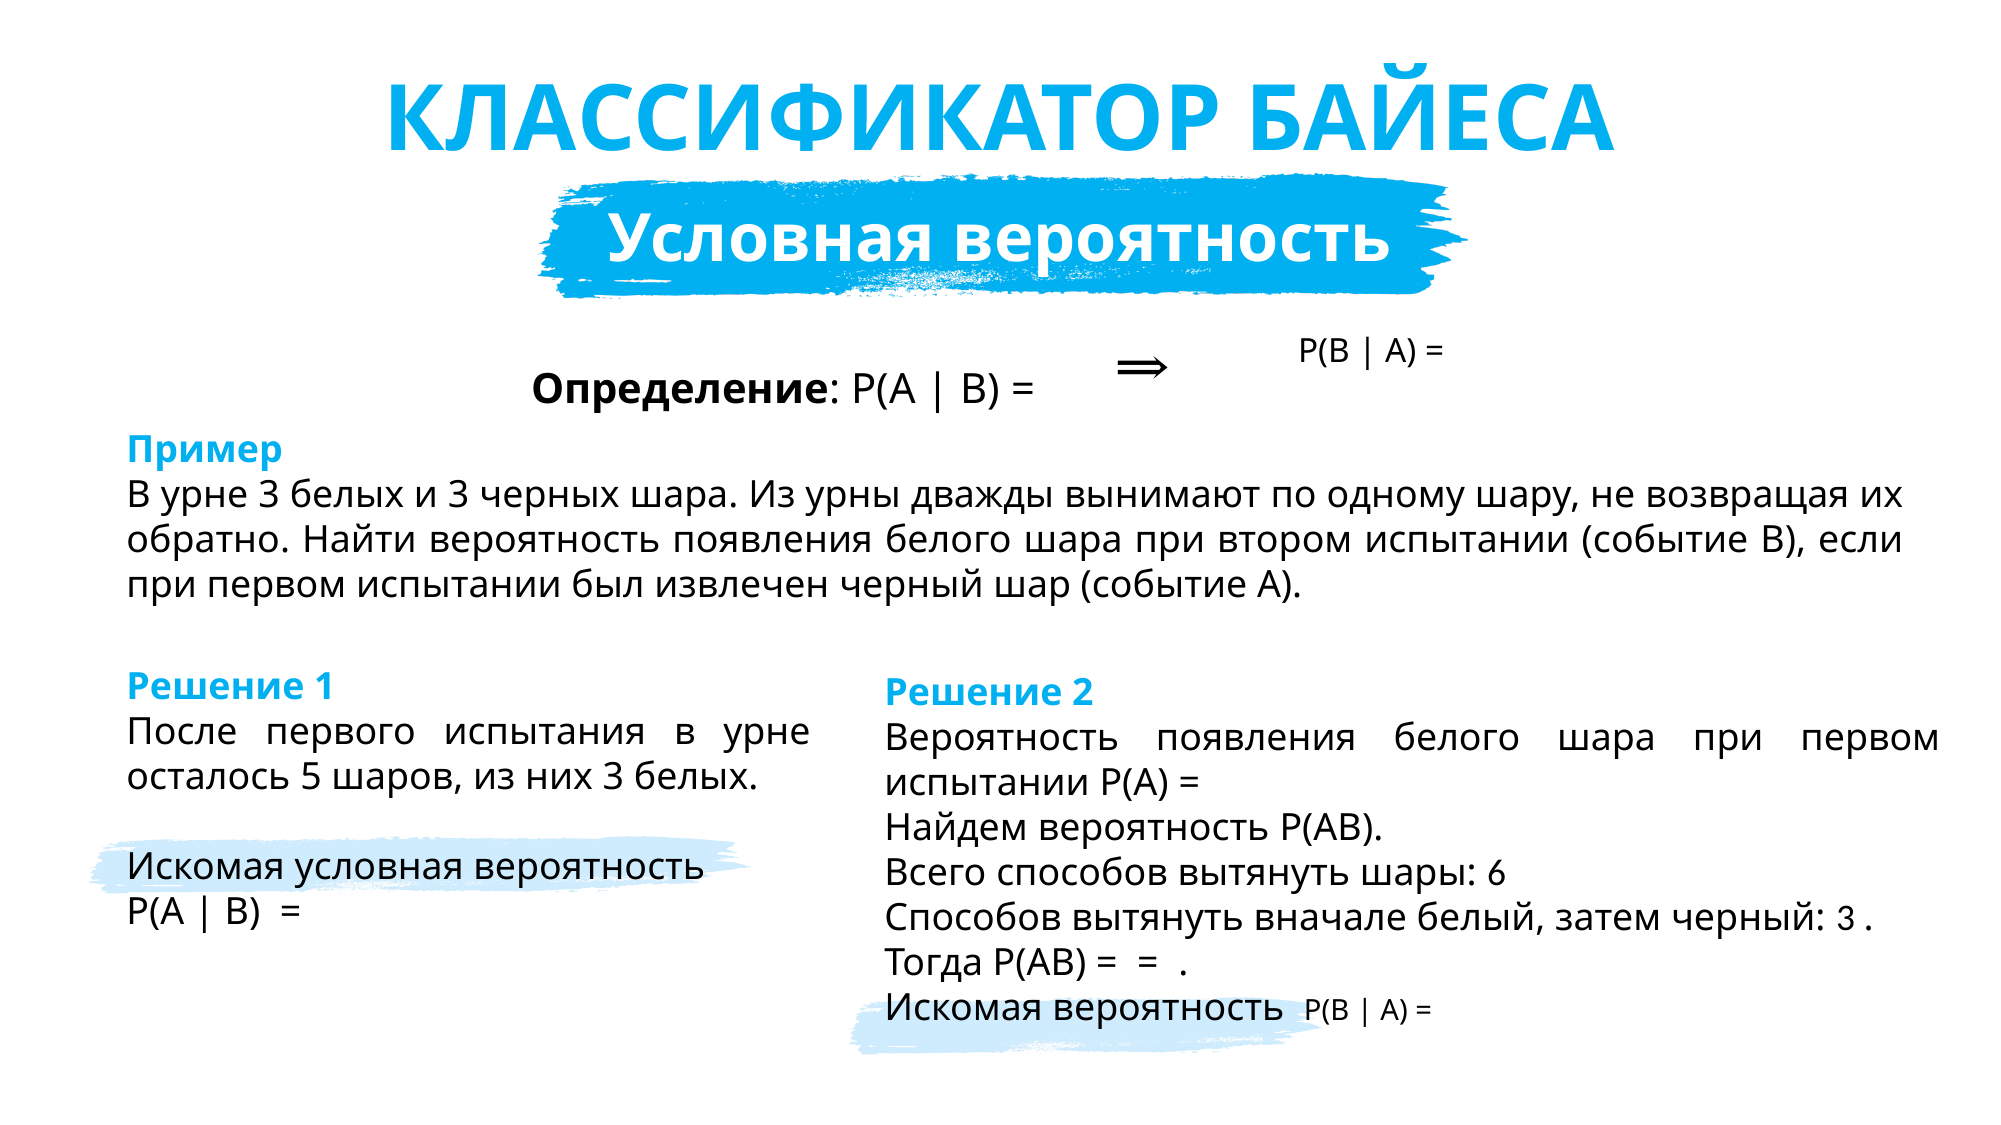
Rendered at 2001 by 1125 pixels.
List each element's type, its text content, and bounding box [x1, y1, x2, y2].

picture [732, 225, 766, 261]
picture [897, 225, 929, 260]
picture [1199, 225, 1231, 260]
picture [1283, 225, 1310, 261]
picture [654, 225, 681, 261]
picture [998, 225, 1030, 261]
picture [775, 225, 807, 260]
picture [1333, 173, 1468, 238]
picture [974, 173, 1281, 180]
picture [1039, 225, 1072, 276]
text_box Пример В урне 3 белых и 3 черных шара. Из урны дважды вынимают по одному шару, не возвращая их обратно. Найти вероятность появления белого шара при втором испытании (событие В), если при первом испытании был извлечен черный шар (событие А). [111, 417, 1920, 613]
picture [1356, 225, 1388, 260]
picture [1158, 225, 1191, 260]
picture [958, 225, 990, 260]
picture [1079, 225, 1113, 261]
text_box [869, 303, 1032, 390]
picture [858, 225, 890, 261]
picture [609, 214, 650, 261]
text_box КЛАССИФИКАТОР БАЙЕСА [118, 22, 1881, 178]
picture [537, 173, 971, 299]
picture [1119, 225, 1151, 260]
picture [87, 836, 755, 894]
picture [685, 225, 721, 261]
picture [848, 997, 1325, 1055]
picture [817, 225, 849, 260]
picture [1315, 225, 1348, 260]
picture [585, 198, 602, 205]
picture [584, 241, 1468, 299]
picture [1241, 225, 1275, 261]
